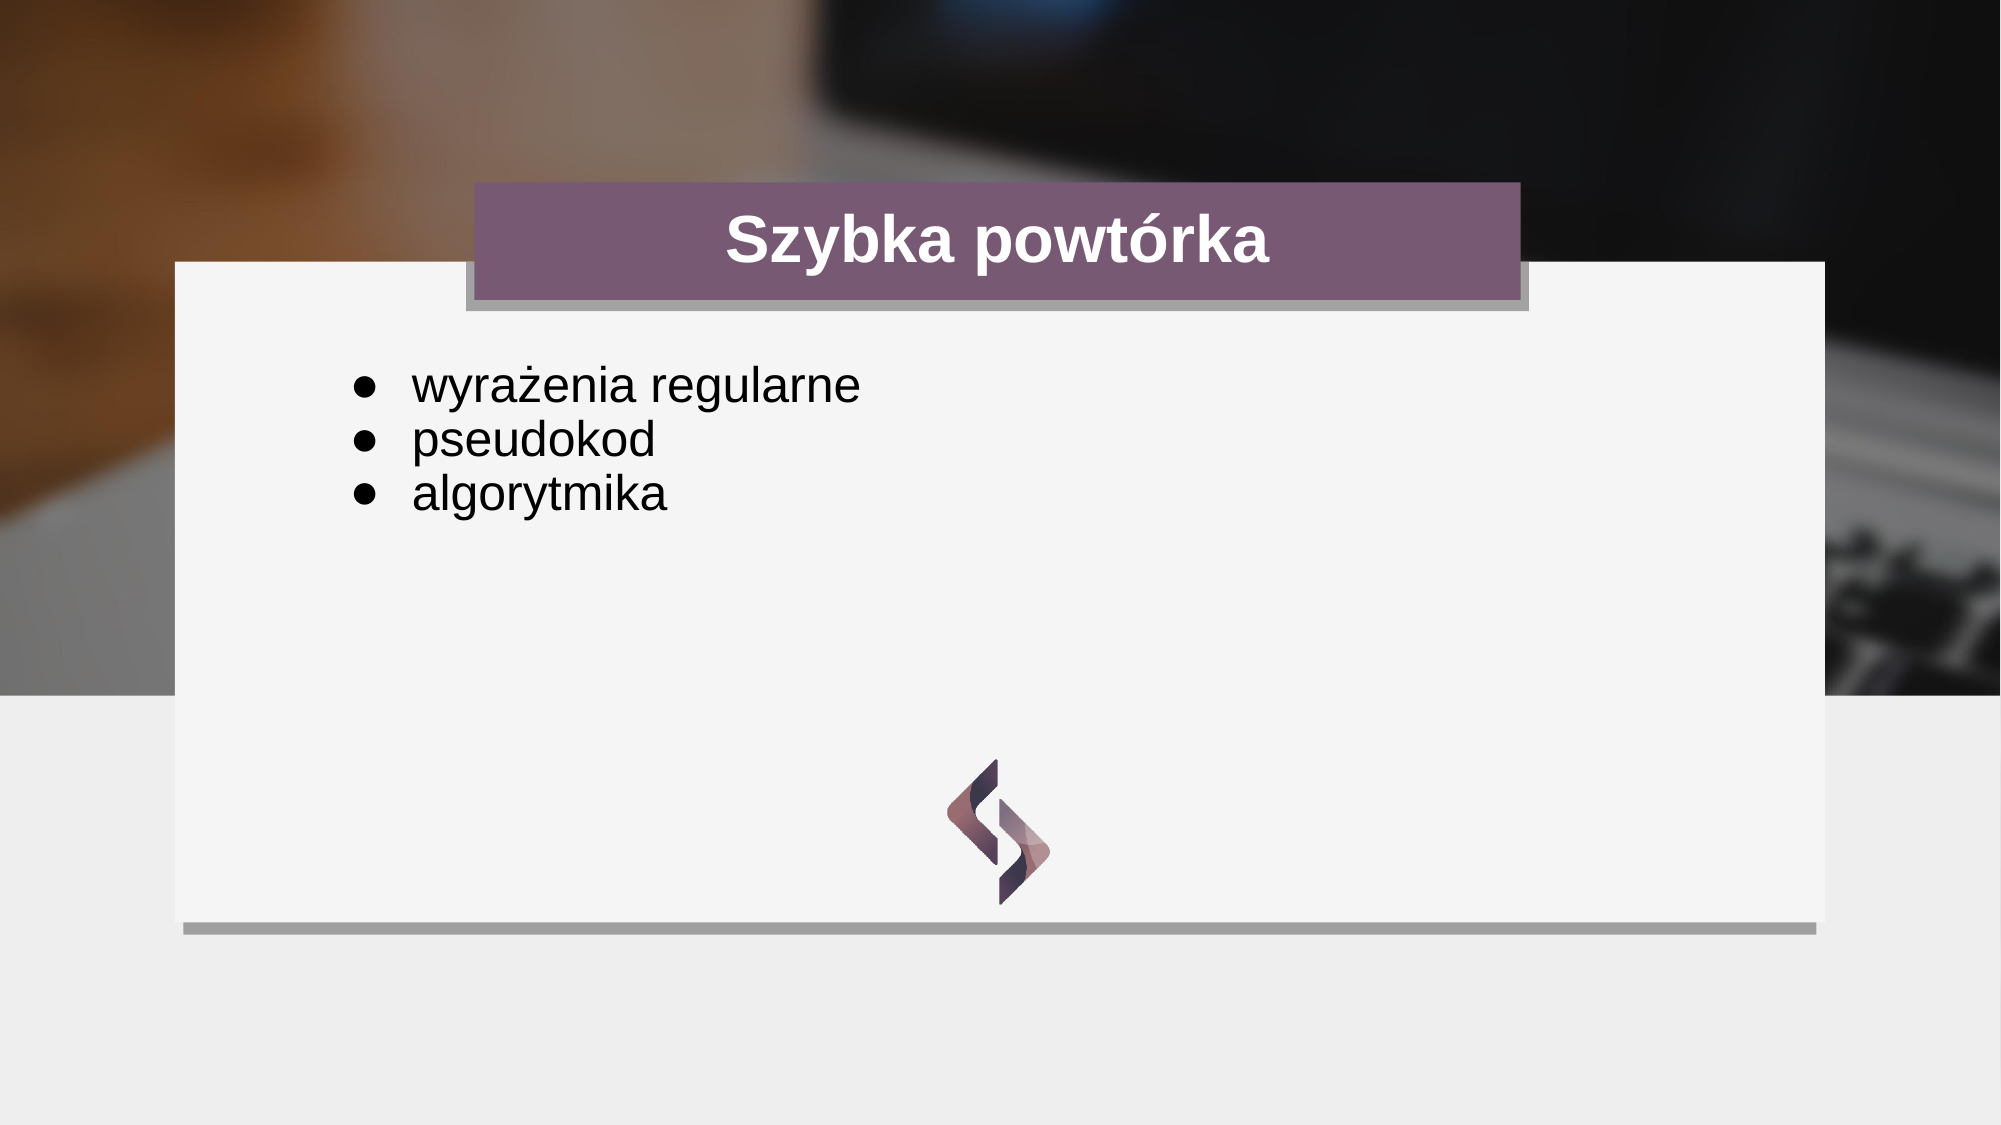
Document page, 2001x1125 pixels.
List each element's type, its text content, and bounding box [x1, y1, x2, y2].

picture [900, 747, 1261, 917]
list wyrażenia regularne pseudokod algorytmika [321, 344, 1678, 745]
title Szybka powtórka [474, 182, 1521, 300]
picture [0, 0, 2001, 1125]
